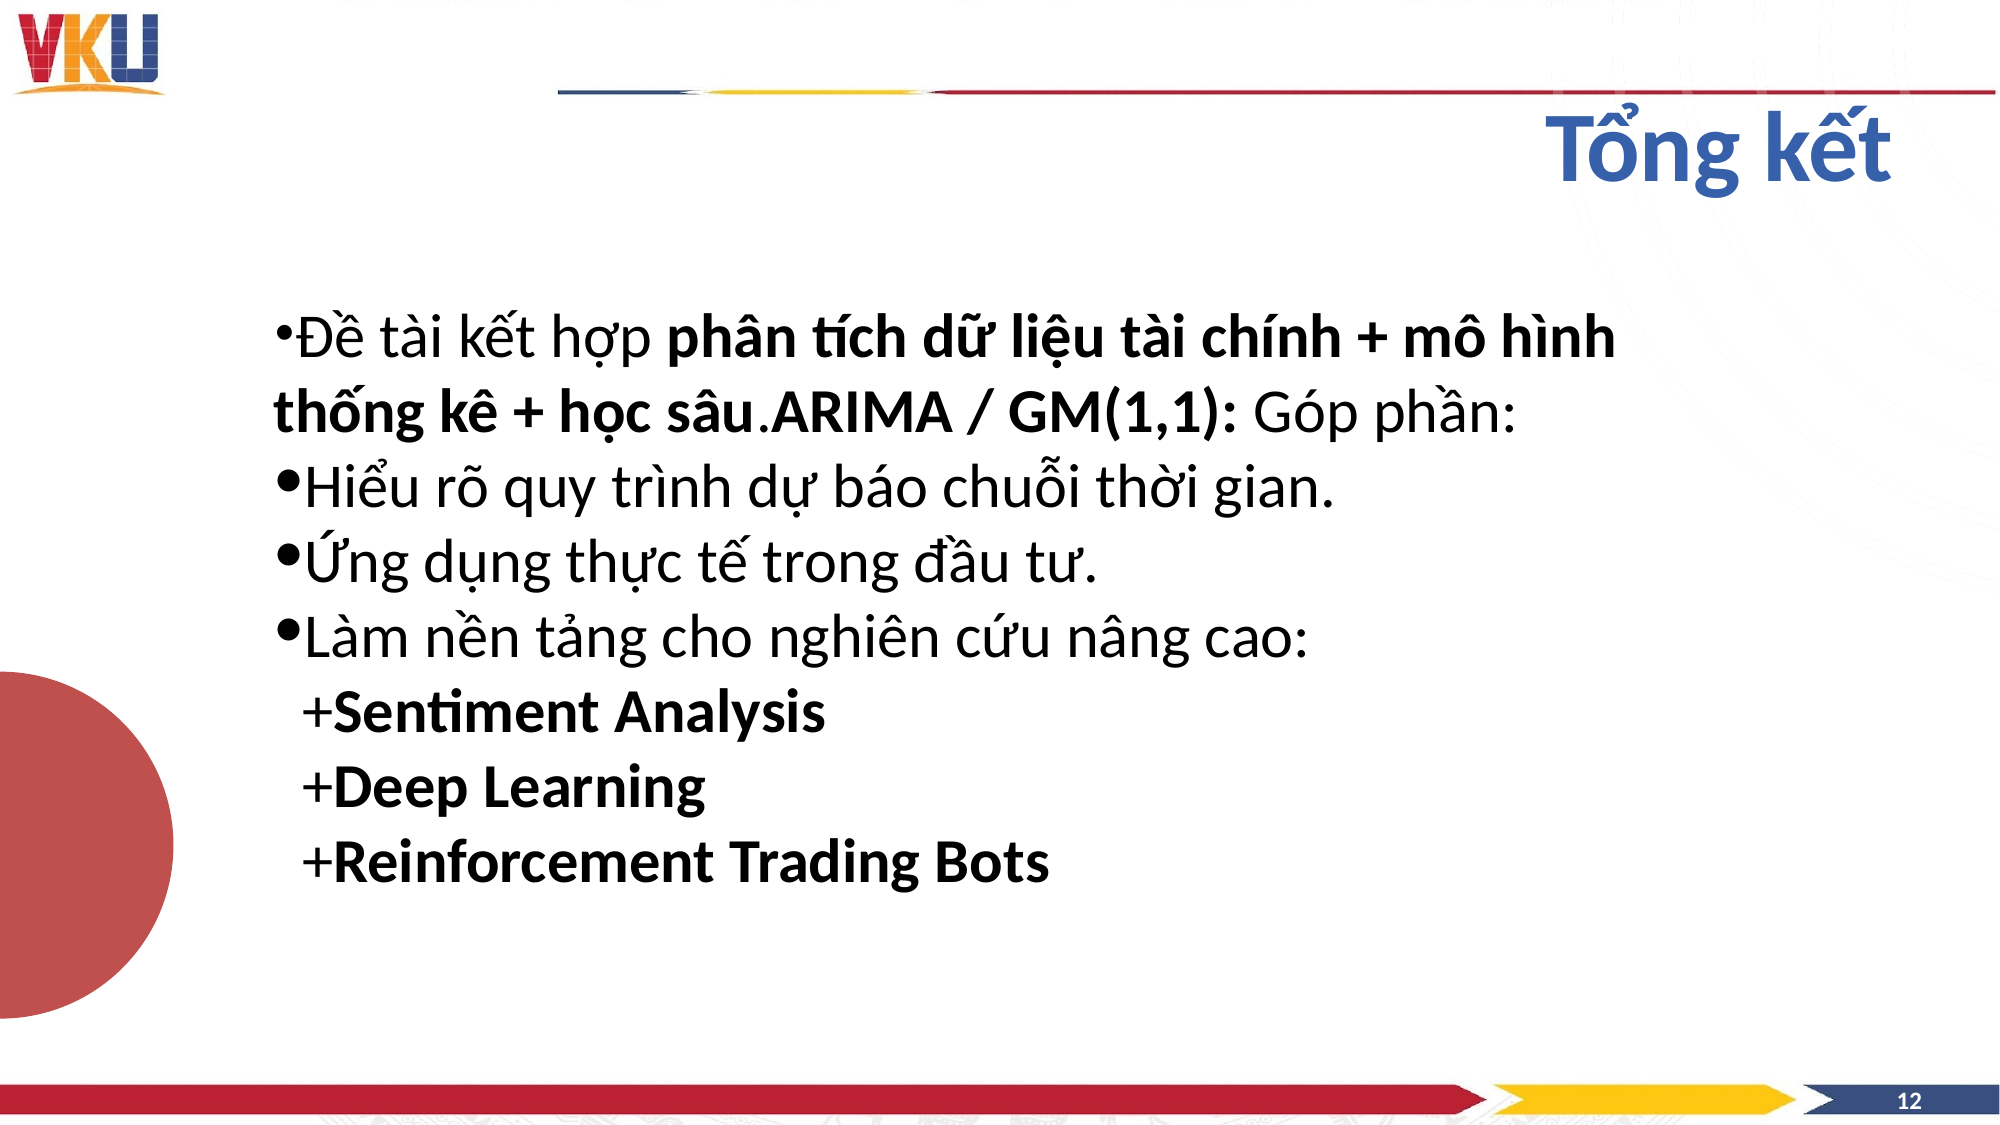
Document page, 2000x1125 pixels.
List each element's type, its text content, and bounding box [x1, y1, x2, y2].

slide_number ‹#› [1849, 1073, 1938, 1125]
footer [54, 1068, 688, 1125]
title Tổng kết [131, 62, 1894, 221]
text_box Đề tài kết hợp phân tích dữ liệu tài chính + mô hình thống kê + học sâu.ARIMA / GM(1,1): Góp phần: Hiểu rõ quy trình dự báo chuỗi thời gian. Ứng dụng thực tế trong đầu tư. Làm nền tảng cho nghiên cứu nâng cao: +Sentiment Analysis +Deep Learning +Reinforcement Trading Bots [258, 287, 1767, 903]
picture [0, 0, 2000, 1125]
